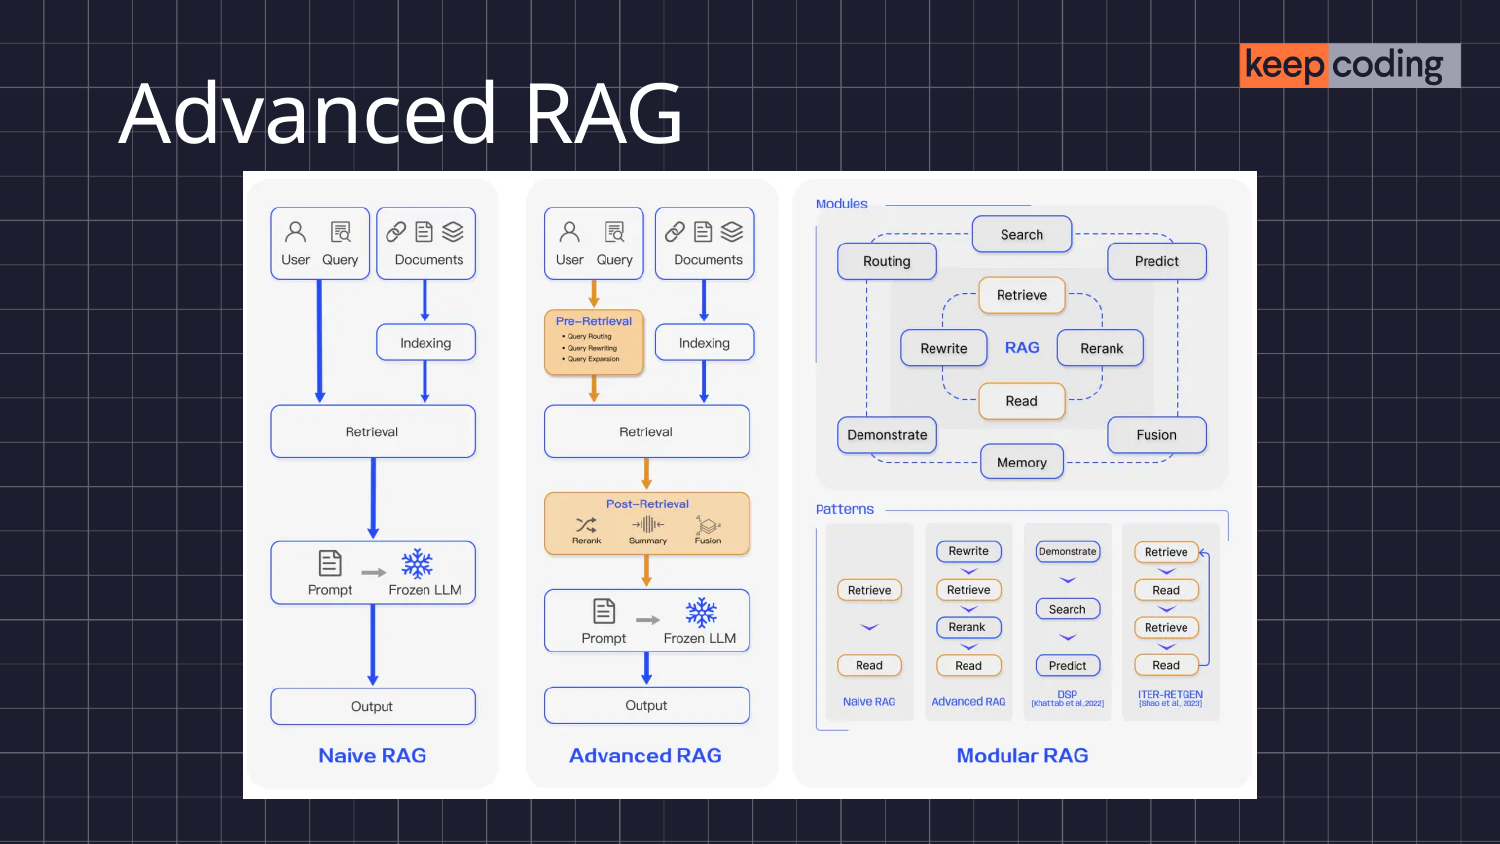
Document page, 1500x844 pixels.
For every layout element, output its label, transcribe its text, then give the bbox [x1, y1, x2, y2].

picture [1240, 43, 1461, 88]
picture [243, 171, 1257, 799]
title Advanced RAG [103, 45, 1225, 209]
